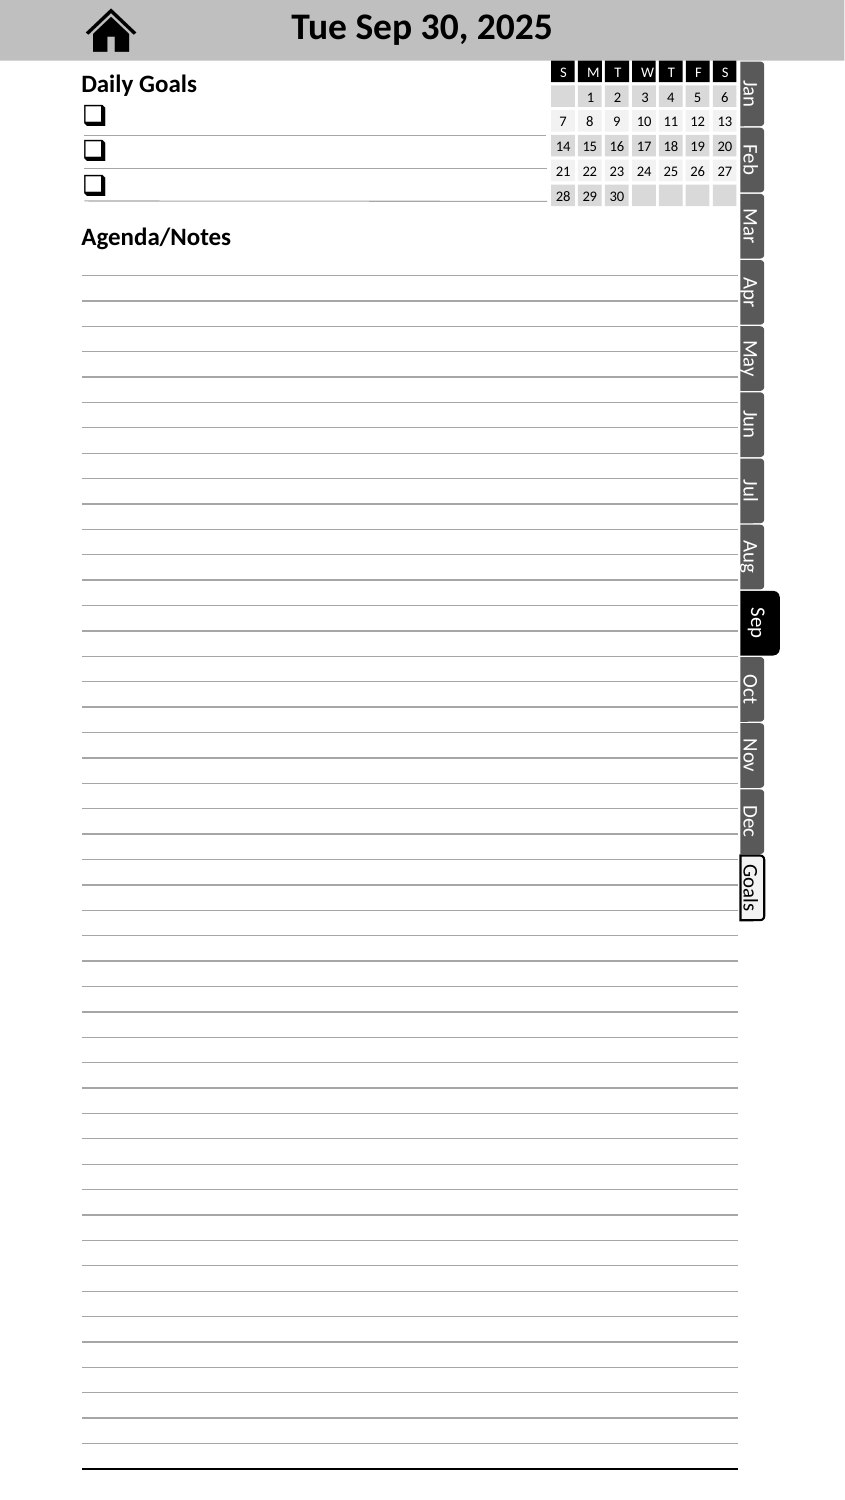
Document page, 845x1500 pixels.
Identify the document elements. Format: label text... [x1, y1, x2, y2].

list Tue Sep 30, 2025 [190, 0, 655, 61]
picture [82, 1, 140, 59]
